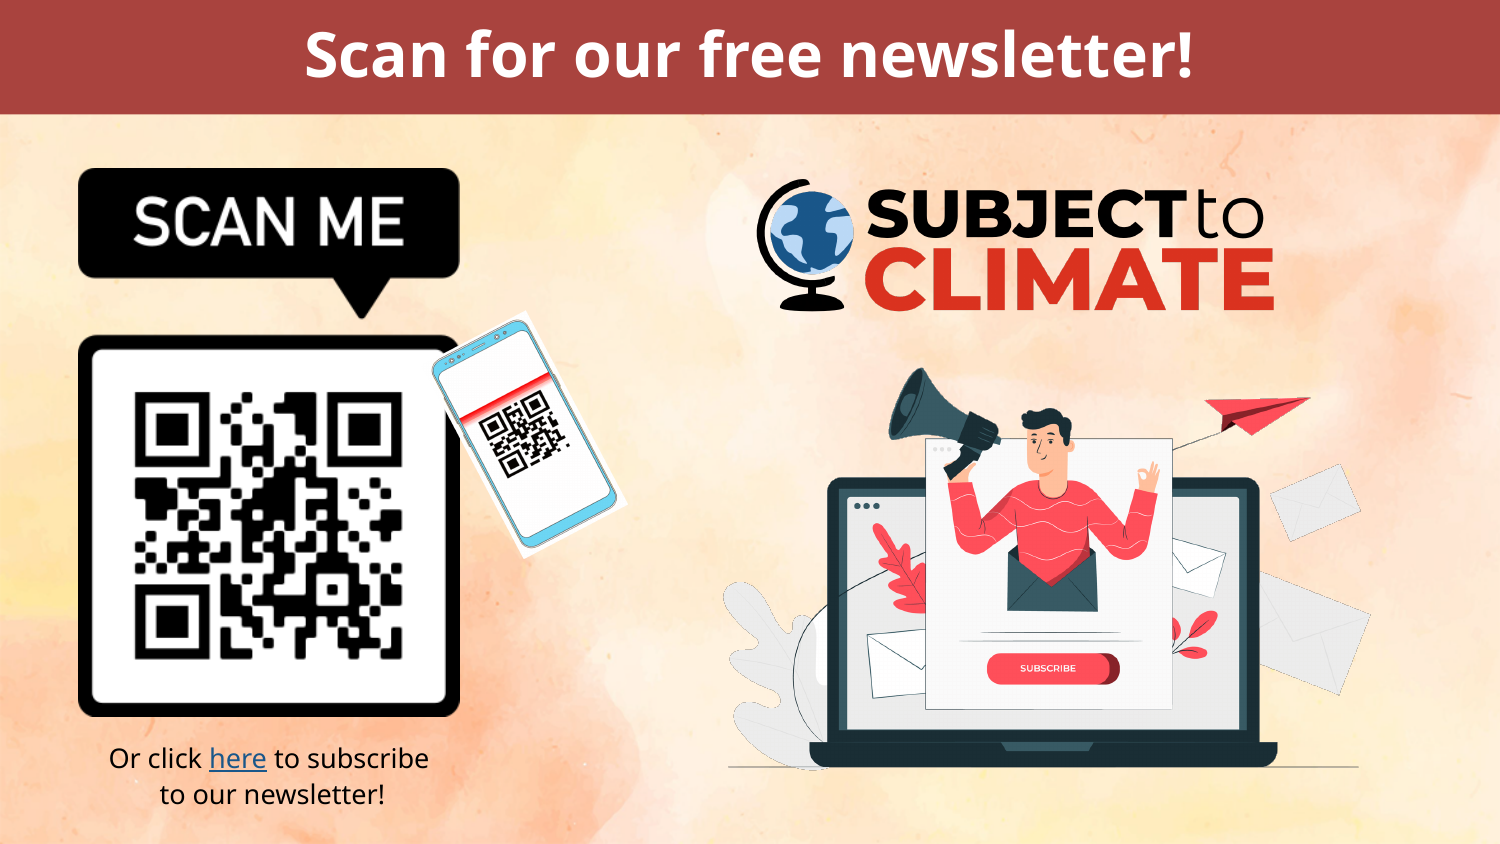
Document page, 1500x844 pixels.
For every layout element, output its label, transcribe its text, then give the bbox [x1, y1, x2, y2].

text_box Scan for our free newsletter! [0, 0, 1500, 115]
picture [0, 115, 1500, 844]
text_box Or click here to subscribe to our newsletter! [78, 726, 460, 826]
